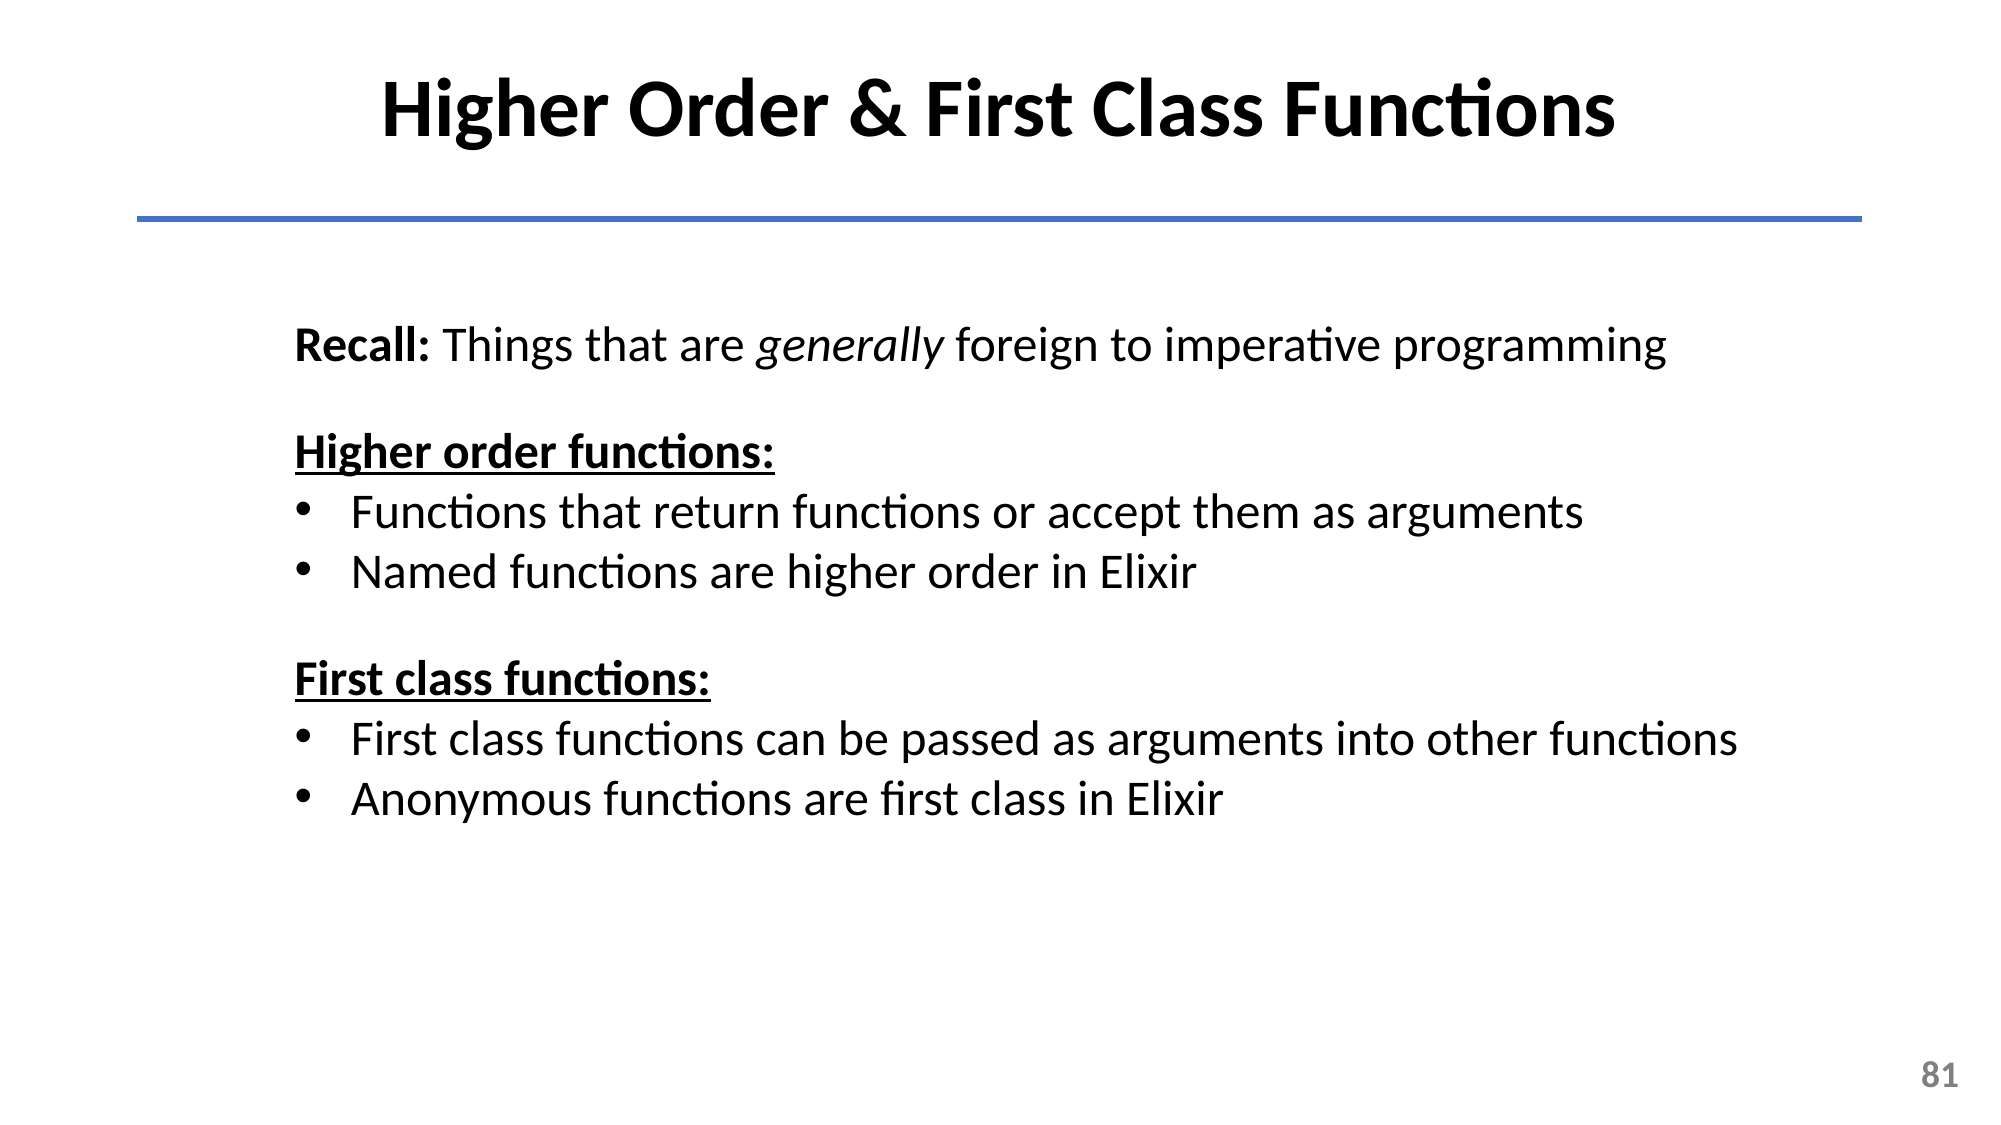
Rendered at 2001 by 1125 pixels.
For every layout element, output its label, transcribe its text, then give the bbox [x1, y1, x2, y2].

slide_number 81 [1524, 1042, 1975, 1103]
text_box Recall: Things that are generally foreign to imperative programming [279, 304, 1715, 380]
text_box Higher order functions: Functions that return functions or accept them as arguments Named functions are higher order in Elixir [279, 410, 1738, 606]
text_box First class functions: First class functions can be passed as arguments into other functions Anonymous functions are first class in Elixir [279, 638, 1782, 834]
text_box Higher Order & First Class Functions [137, 1, 1863, 218]
